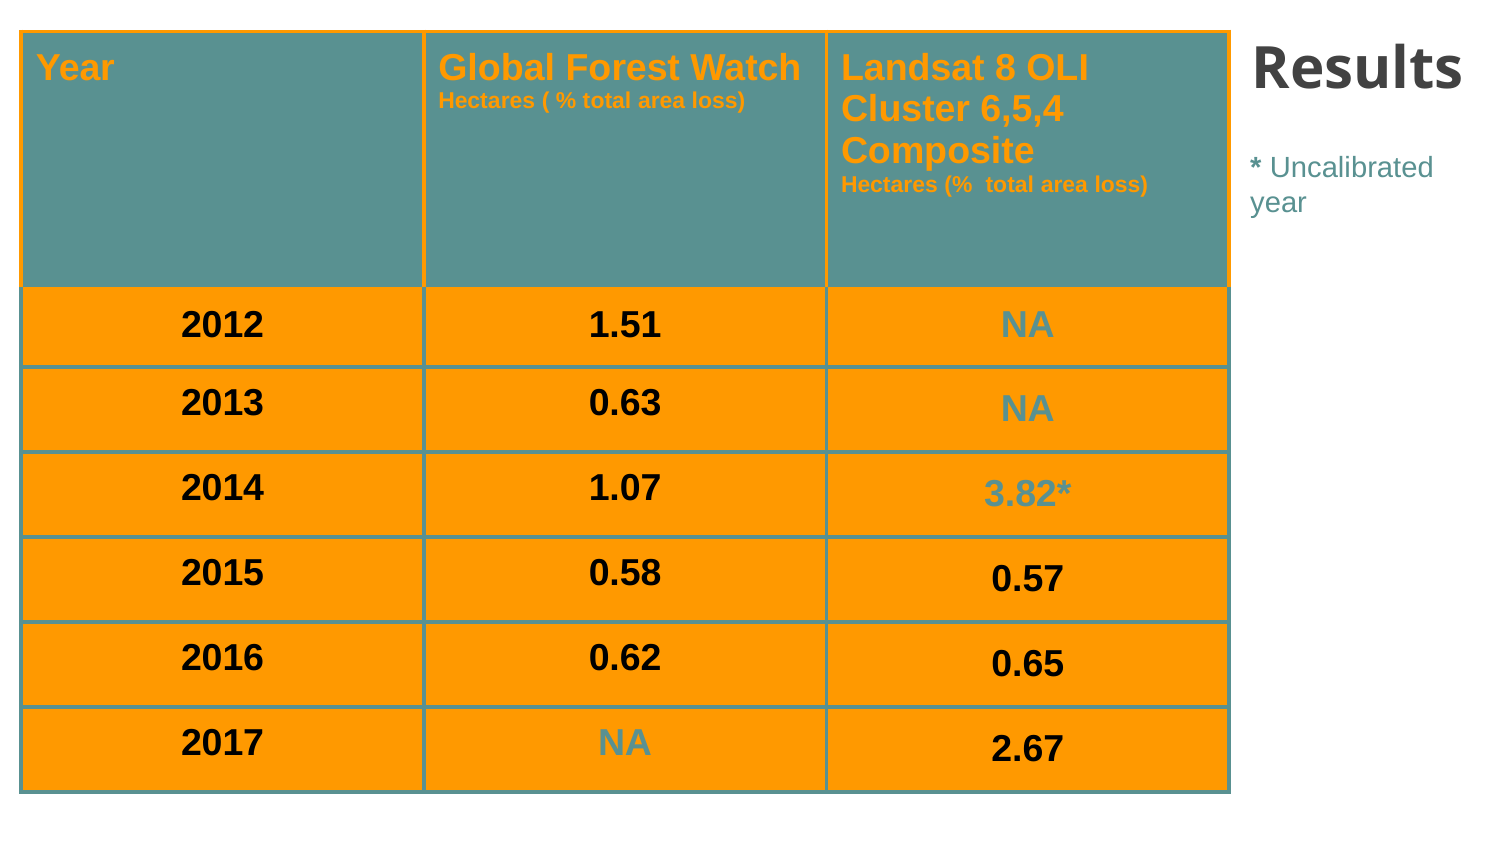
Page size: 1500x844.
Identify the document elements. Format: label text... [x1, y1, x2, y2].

title Results [1217, 15, 1499, 112]
table_cell 2012 [23, 290, 422, 365]
table_cell 2.67 [828, 709, 1227, 790]
table_cell 0.65 [828, 624, 1227, 705]
table_cell 0.57 [828, 539, 1227, 620]
table_cell 1.51 [426, 290, 825, 365]
table_cell 0.62 [426, 624, 825, 705]
table_header Global Forest Watch Hectares ( % total area loss) [426, 33, 825, 287]
table_cell 2015 [23, 539, 422, 620]
table_header Landsat 8 OLI Cluster 6,5,4 Composite Hectares (% total area loss) [828, 33, 1227, 287]
text_box * Uncalibrated year [1235, 132, 1465, 237]
table_cell 0.58 [426, 539, 825, 620]
table_cell 2013 [23, 369, 422, 450]
table_cell 0.63 [426, 369, 825, 450]
table_cell 2014 [23, 454, 422, 535]
table_cell NA [828, 290, 1227, 365]
table_cell 1.07 [426, 454, 825, 535]
table_cell 2017 [23, 709, 422, 790]
table_header Year [23, 33, 422, 287]
table_cell NA [426, 709, 825, 790]
table_cell NA [828, 369, 1227, 450]
table_cell 2016 [23, 624, 422, 705]
table_cell 3.82* [828, 454, 1227, 535]
